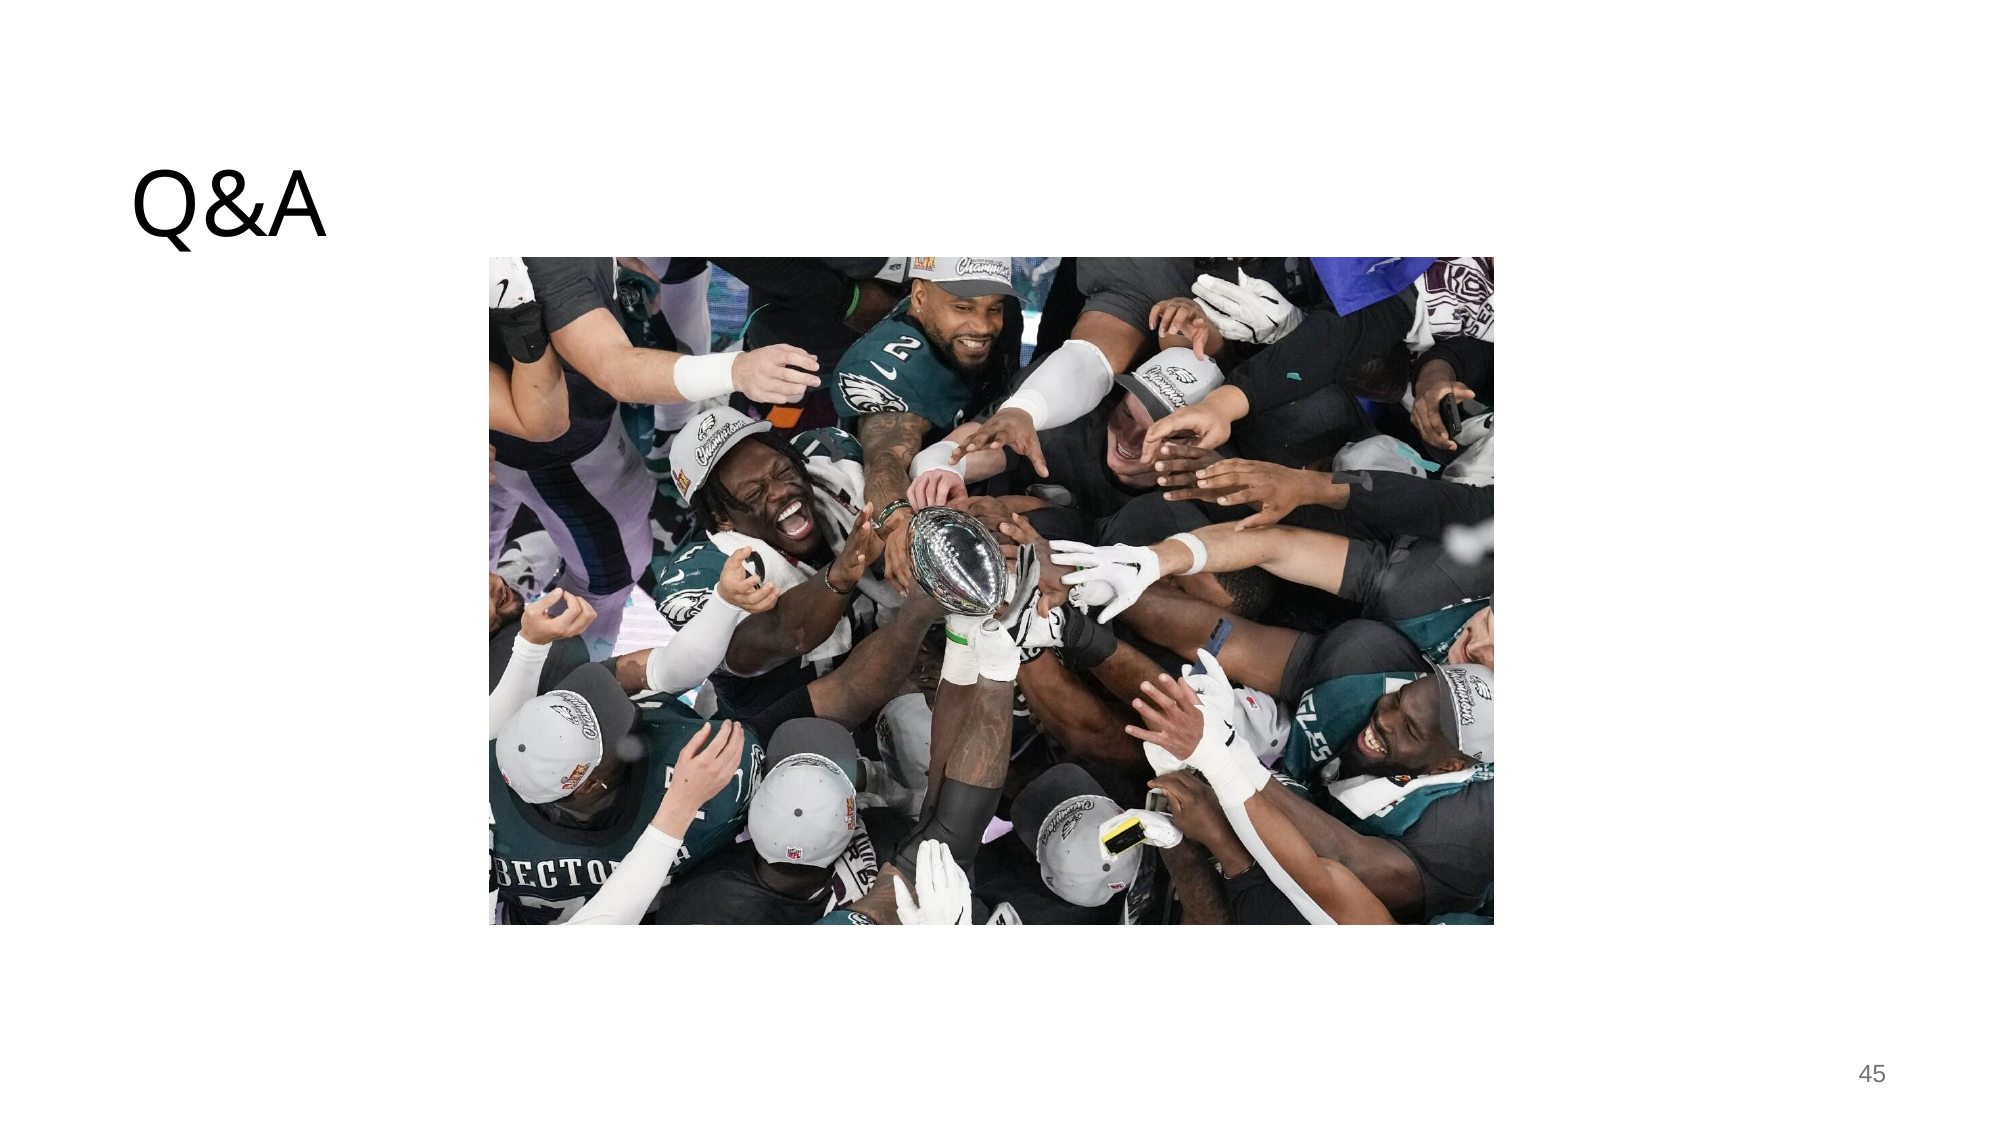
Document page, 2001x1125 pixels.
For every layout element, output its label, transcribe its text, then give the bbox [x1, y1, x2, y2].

slide_number 45 [1791, 1042, 1902, 1103]
title Q&A [114, 149, 1869, 365]
picture [489, 257, 1494, 926]
